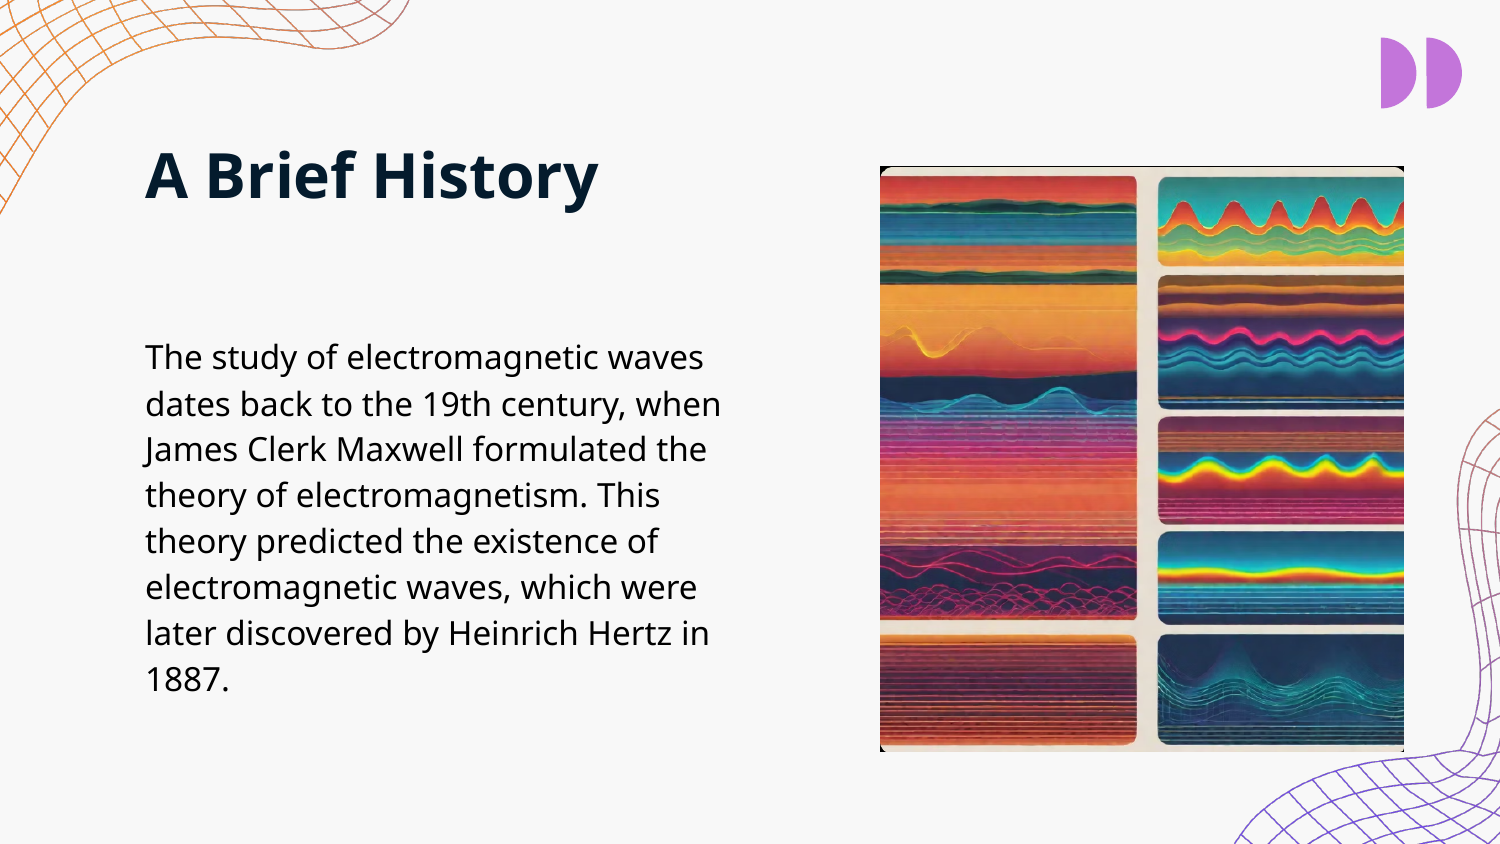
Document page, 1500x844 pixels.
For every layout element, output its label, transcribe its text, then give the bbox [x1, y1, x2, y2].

picture [0, 0, 505, 222]
text_box The study of electromagnetic waves dates back to the 19th century, when James Clerk Maxwell formulated the theory of electromagnetism. This theory predicted the existence of electromagnetic waves, which were later discovered by Heinrich Hertz in 1887. [130, 315, 747, 713]
picture [880, 166, 1500, 844]
title A Brief History [130, 121, 665, 216]
